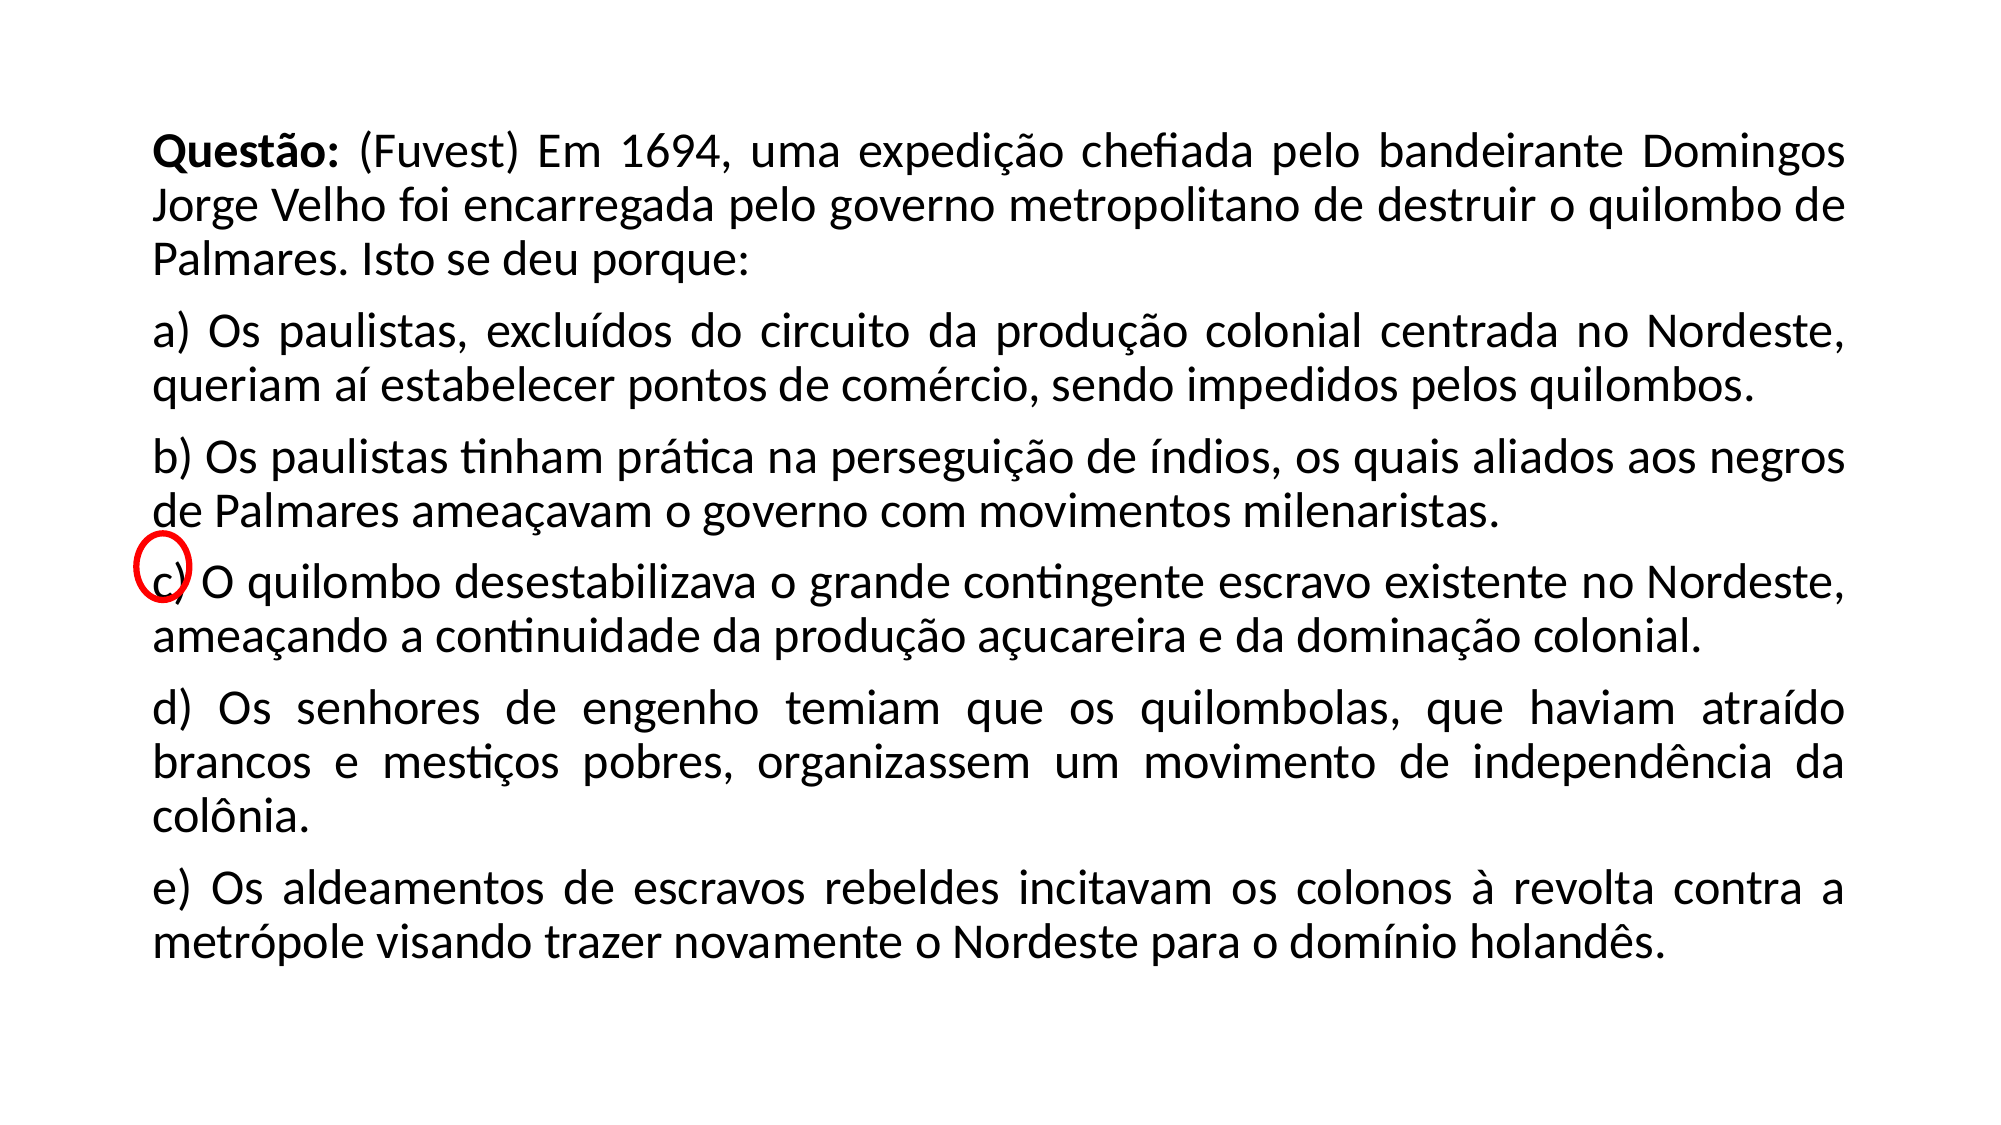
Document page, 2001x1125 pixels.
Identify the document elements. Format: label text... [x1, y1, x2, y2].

list Questão: (Fuvest) Em 1694, uma expedição chefiada pelo bandeirante Domingos Jorge Velho foi encarregada pelo governo metropolitano de destruir o quilombo de Palmares. Isto se deu porque: a) Os paulistas, excluídos do circuito da produção colonial centrada no Nordeste, queriam aí estabelecer pontos de comércio, sendo impedidos pelos quilombos. b) Os paulistas tinham prática na perseguição de índios, os quais aliados aos negros de Palmares ameaçavam o governo com movimentos milenaristas. c) O quilombo desestabilizava o grande contingente escravo existente no Nordeste, ameaçando a continuidade da produção açucareira e da dominação colonial. d) Os senhores de engenho temiam que os quilombolas, que haviam atraído brancos e mestiços pobres, organizassem um movimento de independência da colônia. e) Os aldeamentos de escravos rebeldes incitavam os colonos à revolta contra a metrópole visando trazer novamente o Nordeste para o domínio holandês. [137, 116, 1863, 1014]
text_box [135, 532, 191, 602]
